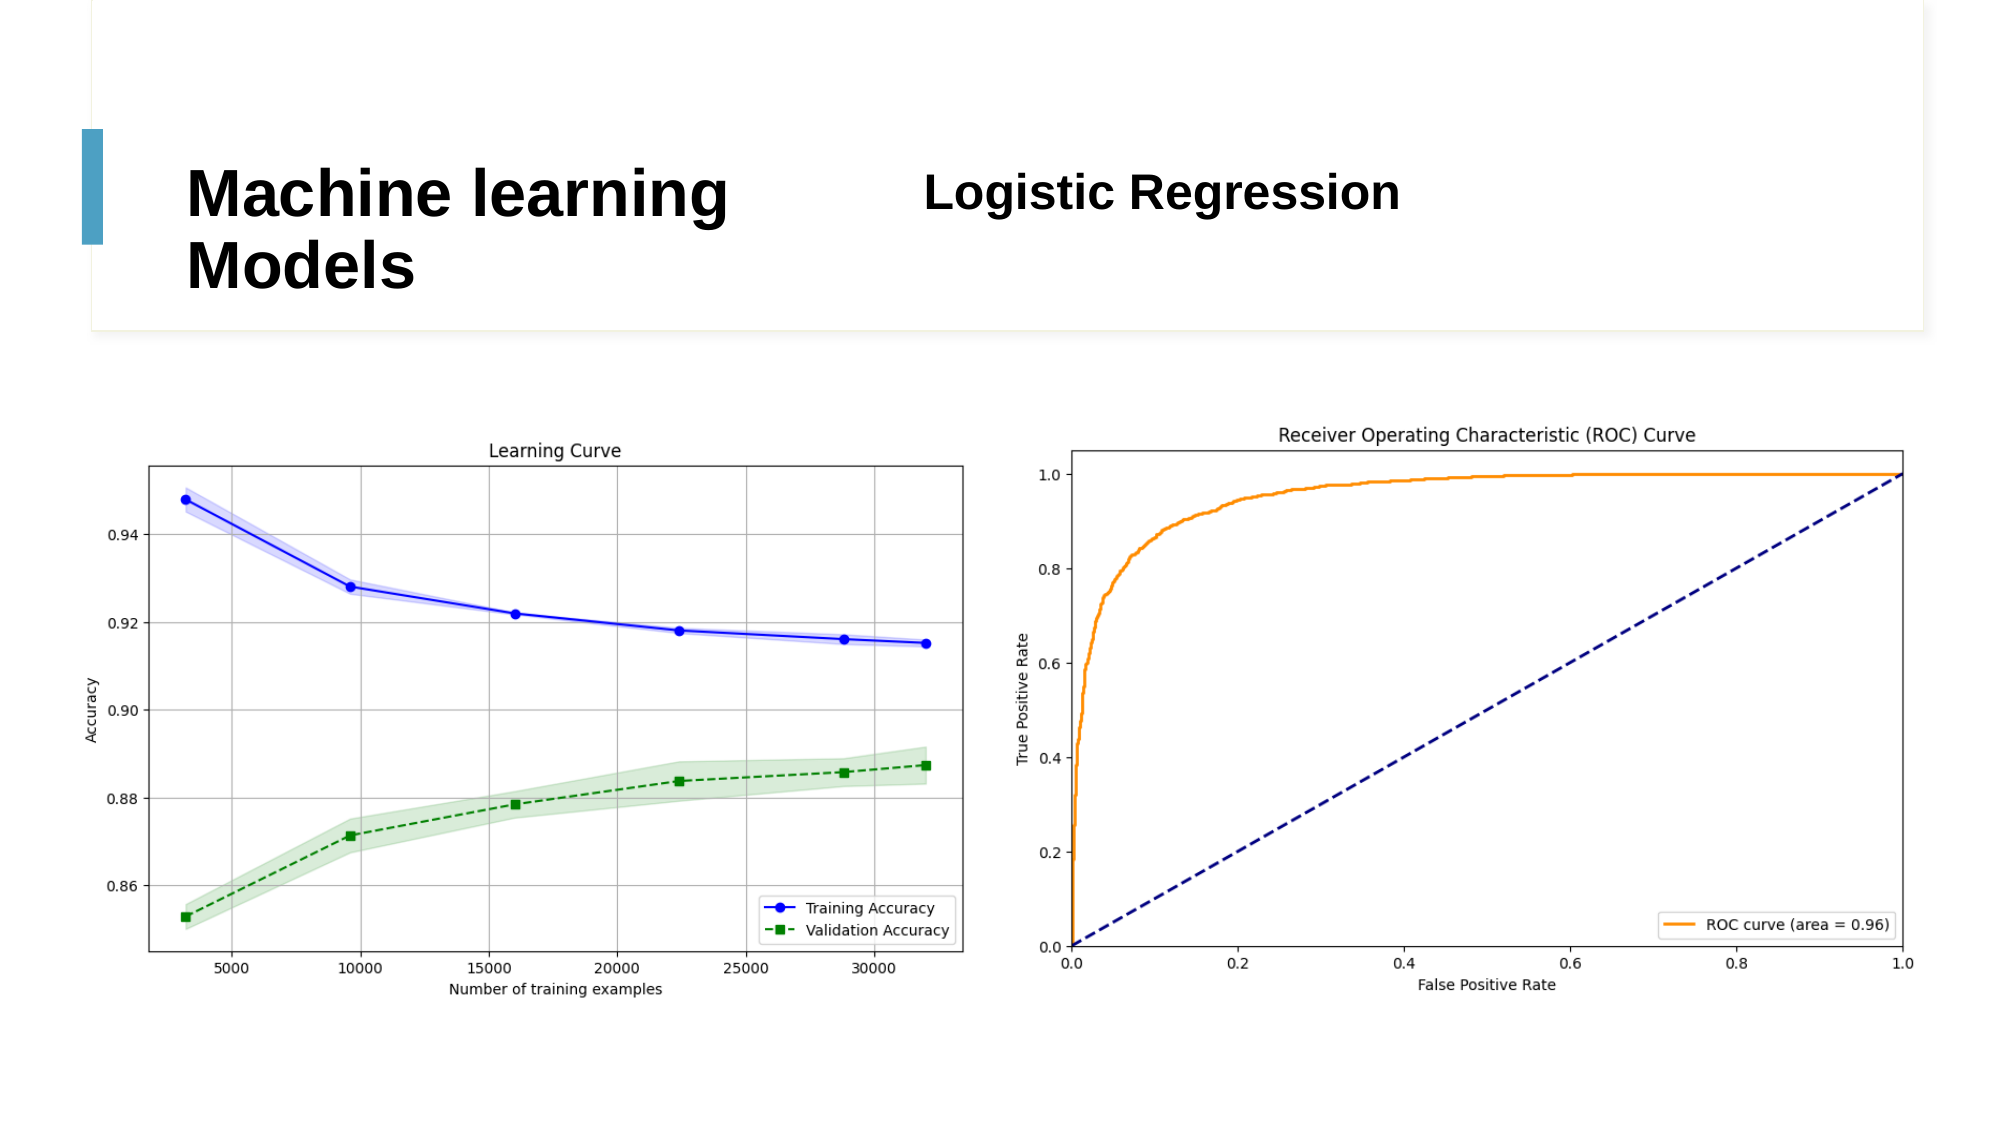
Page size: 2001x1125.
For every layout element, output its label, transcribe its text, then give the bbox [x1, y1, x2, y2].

title Machine learning Models [171, 96, 752, 367]
picture [75, 432, 974, 1008]
picture [1006, 416, 1925, 1003]
list Logistic Regression [908, 85, 1894, 287]
